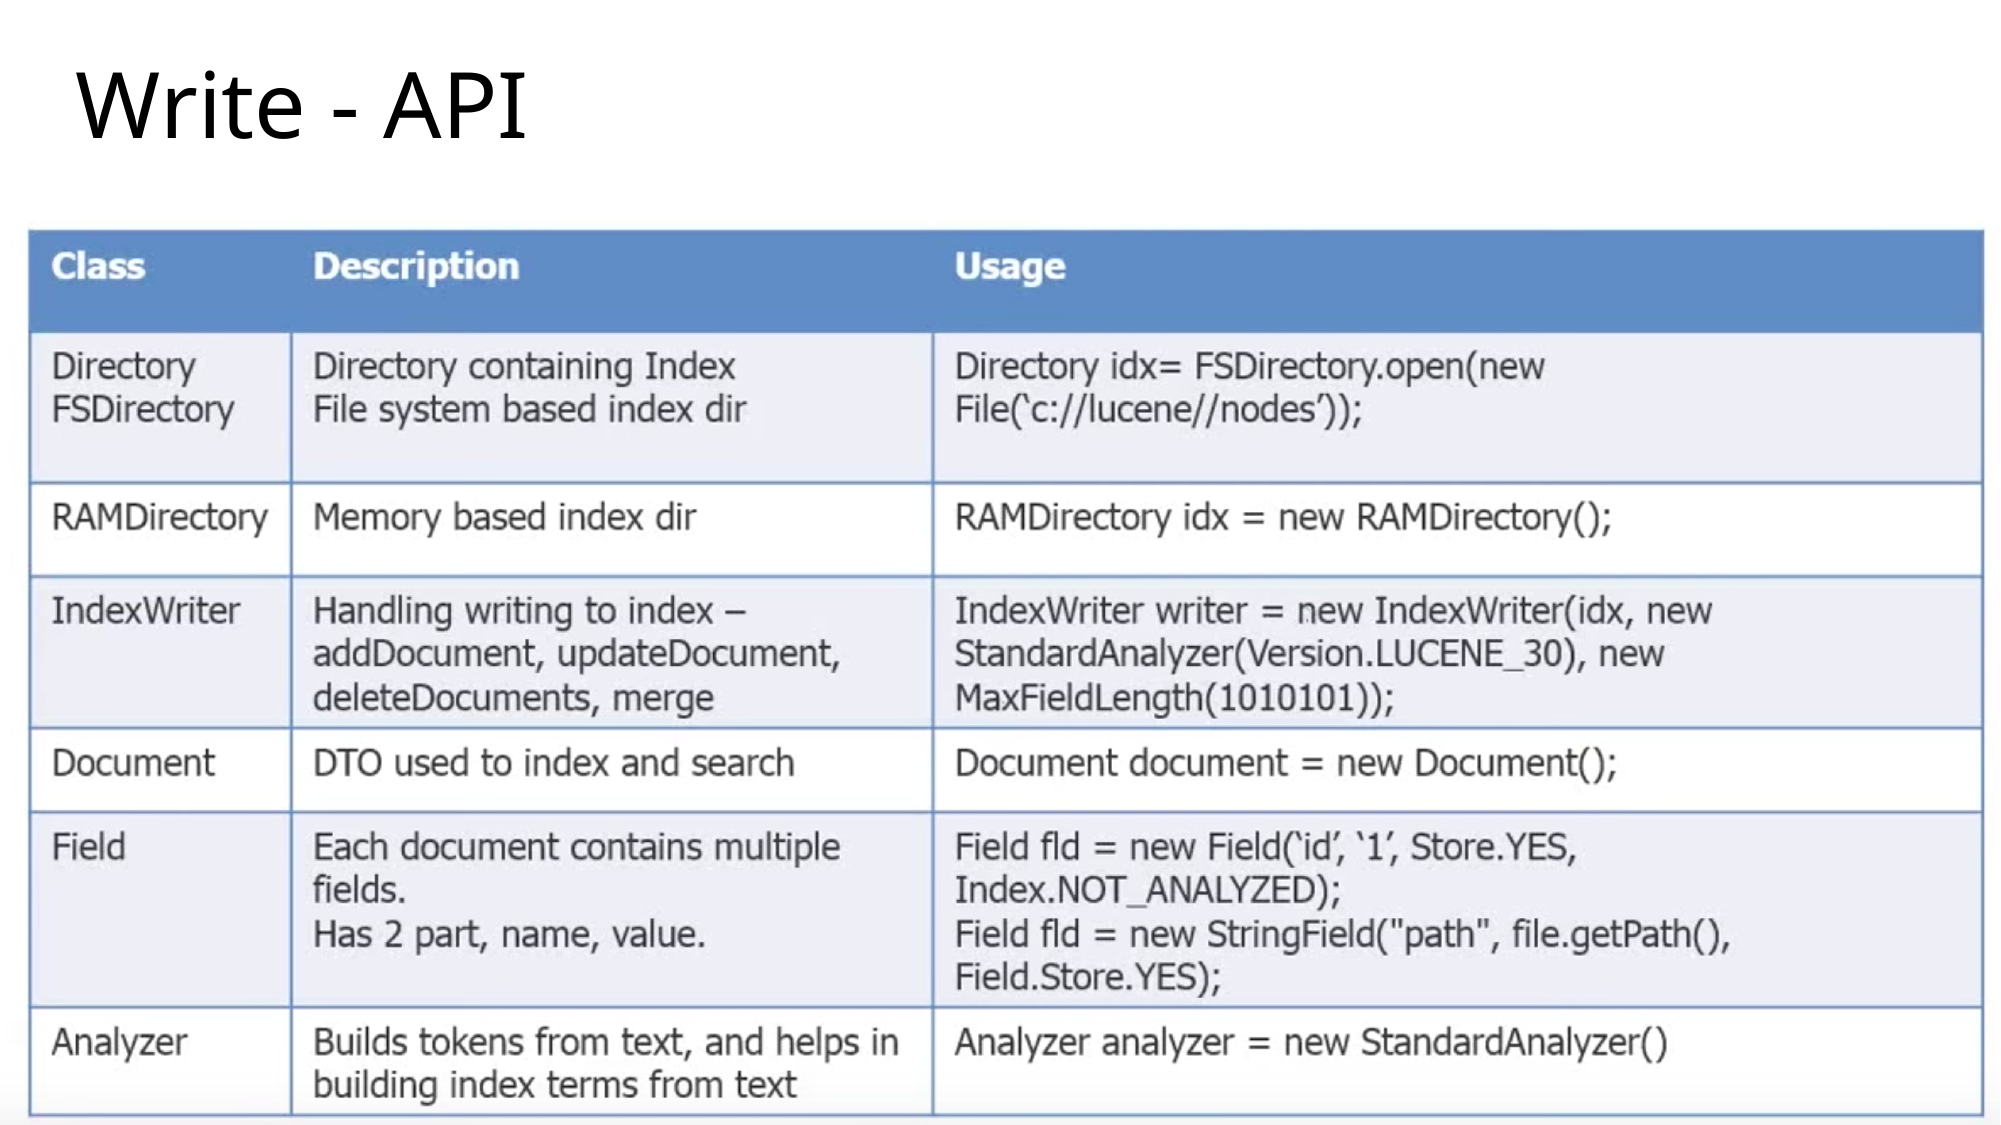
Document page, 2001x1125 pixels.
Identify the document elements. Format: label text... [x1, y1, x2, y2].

picture [0, 218, 2000, 1125]
title Write - API [60, 0, 1945, 218]
